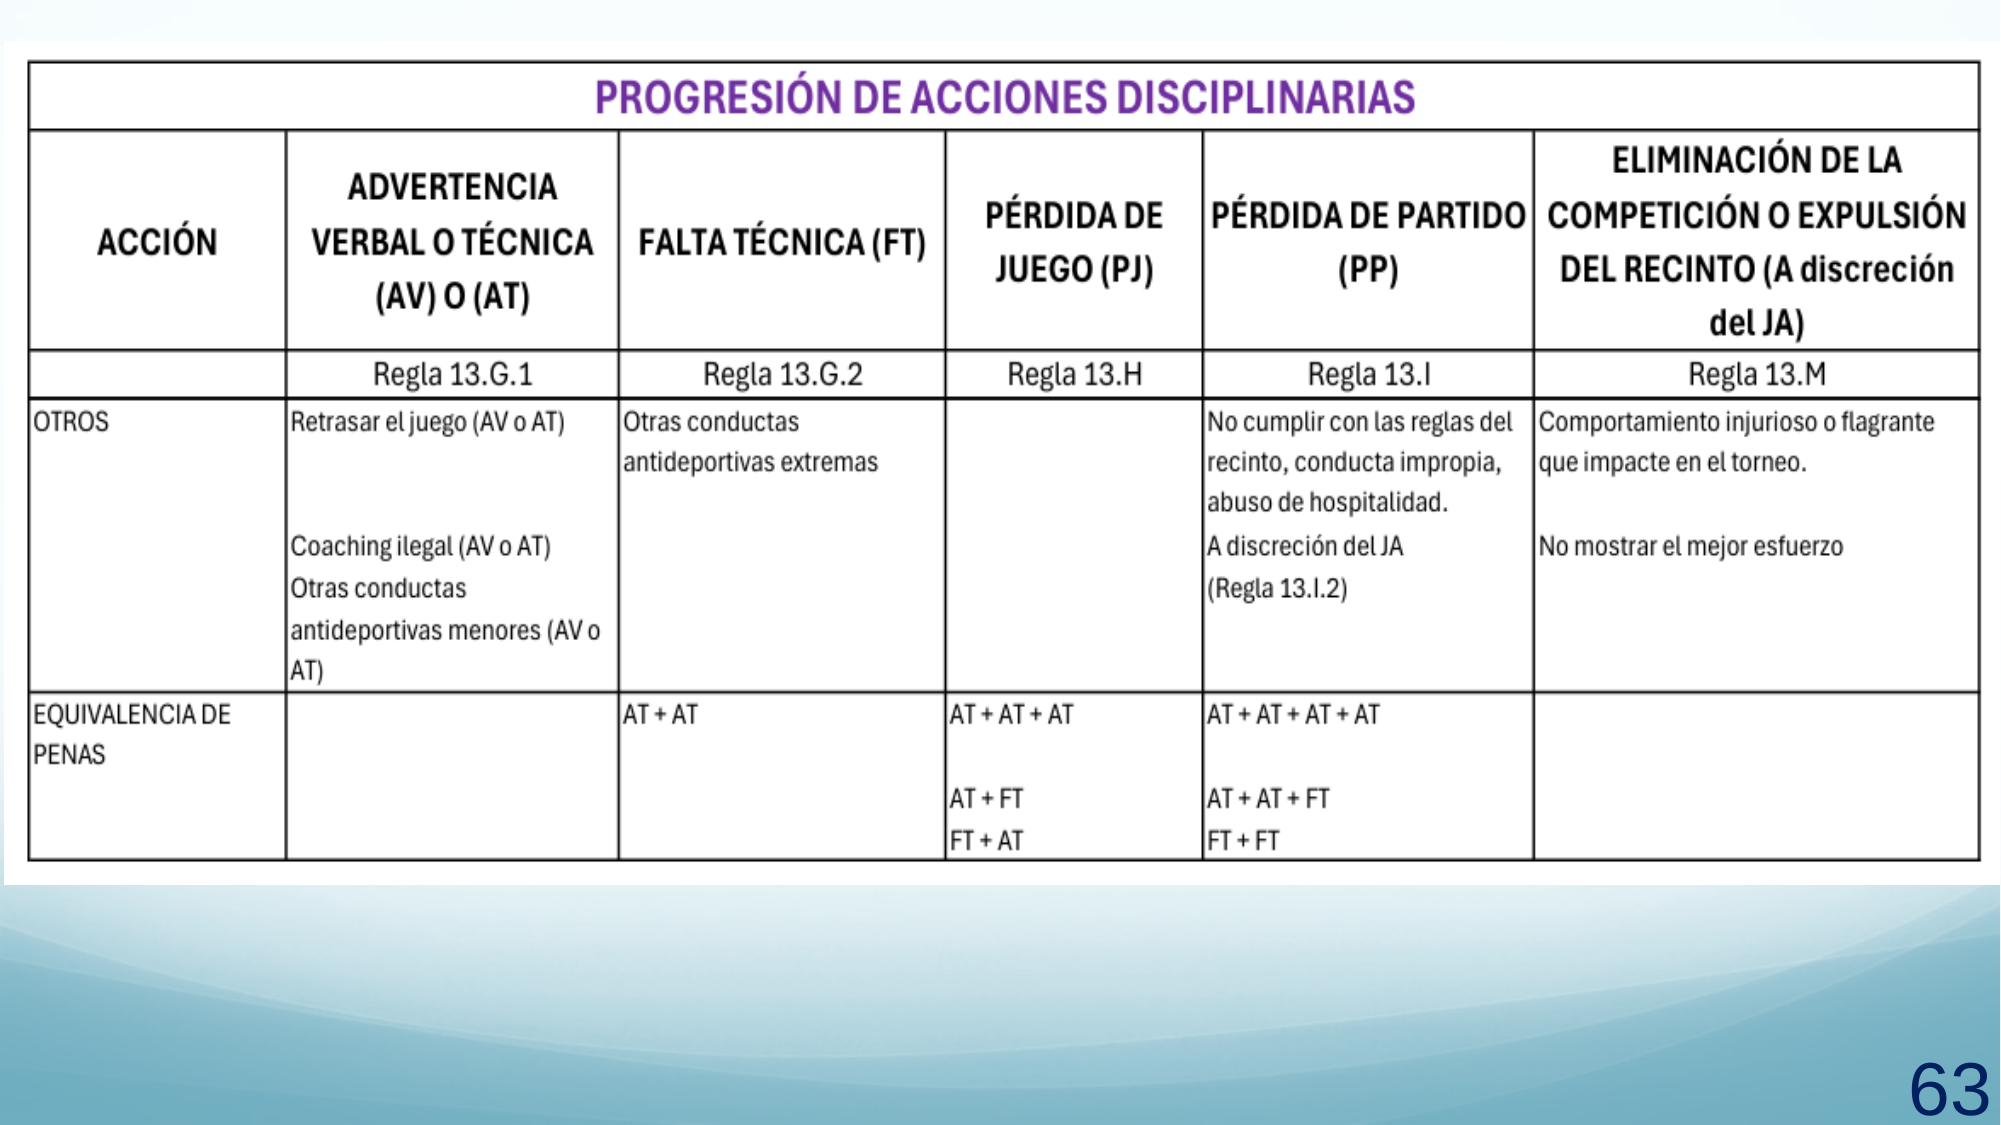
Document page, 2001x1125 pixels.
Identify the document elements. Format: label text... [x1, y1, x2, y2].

picture [0, 0, 2001, 1125]
slide_number ‹#› [1899, 896, 2000, 1125]
